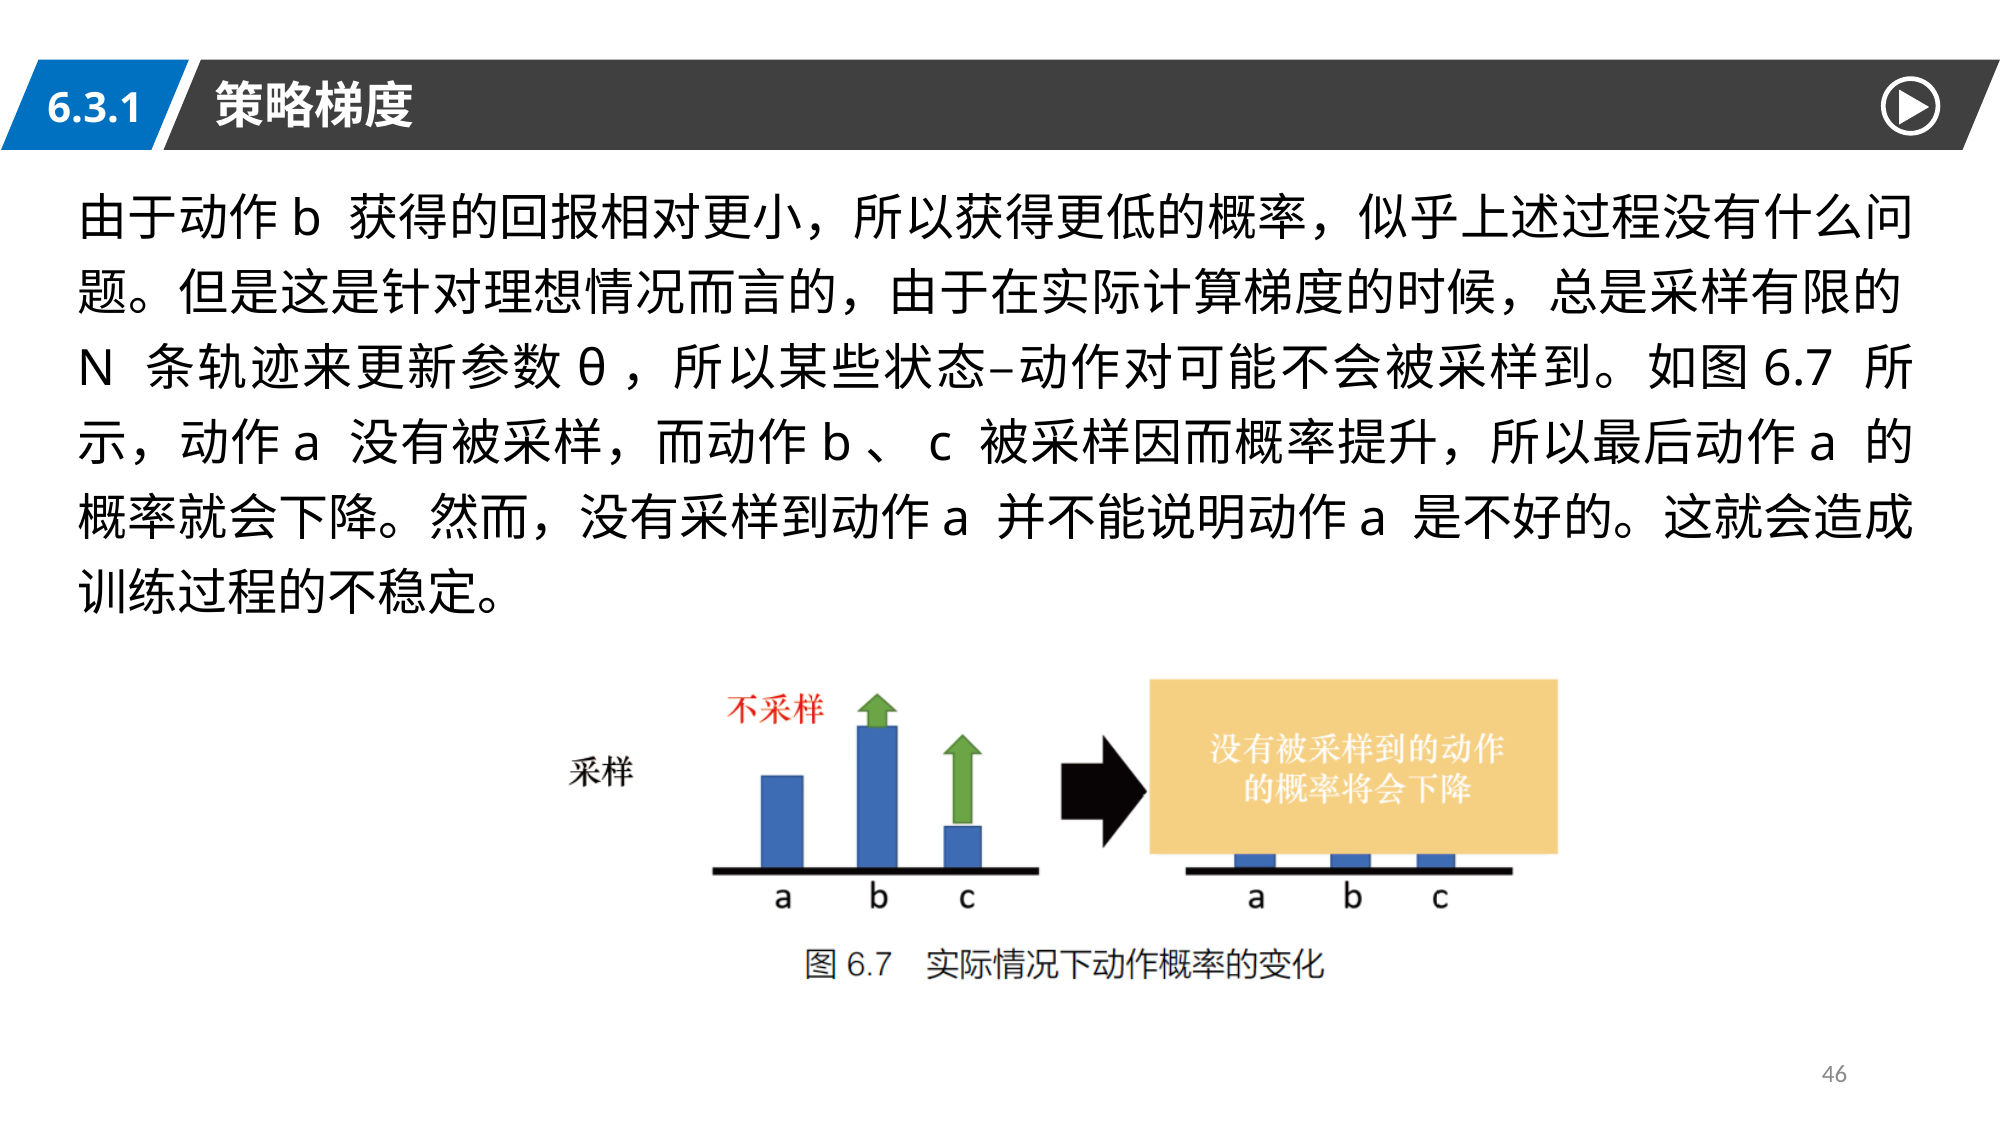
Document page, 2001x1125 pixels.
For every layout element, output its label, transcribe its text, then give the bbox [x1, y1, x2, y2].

text_box [32, 59, 189, 120]
picture [538, 651, 1626, 1002]
slide_number 46 [1412, 1042, 1863, 1103]
text_box [1, 89, 157, 150]
text_box [163, 59, 2000, 150]
text_box 由于动作b 获得的回报相对更小，所以获得更低的概率，似乎上述过程没有什么问题。但是这是针对理想情况而言的，由于在实际计算梯度的时候，总是采样有限的N 条轨迹来更新参数θ，所以某些状态–动作对可能不会被采样到。如图6.7 所示，动作a 没有被采样，而动作b、c 被采样因而概率提升，所以最后动作a 的概率就会下降。然而，没有采样到动作a 并不能说明动作a 是不好的。这就会造成训练过程的不稳定。 [62, 163, 1930, 629]
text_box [1883, 78, 1939, 134]
text_box 6.3.1 [26, 73, 164, 138]
text_box 策略梯度 [199, 66, 430, 142]
